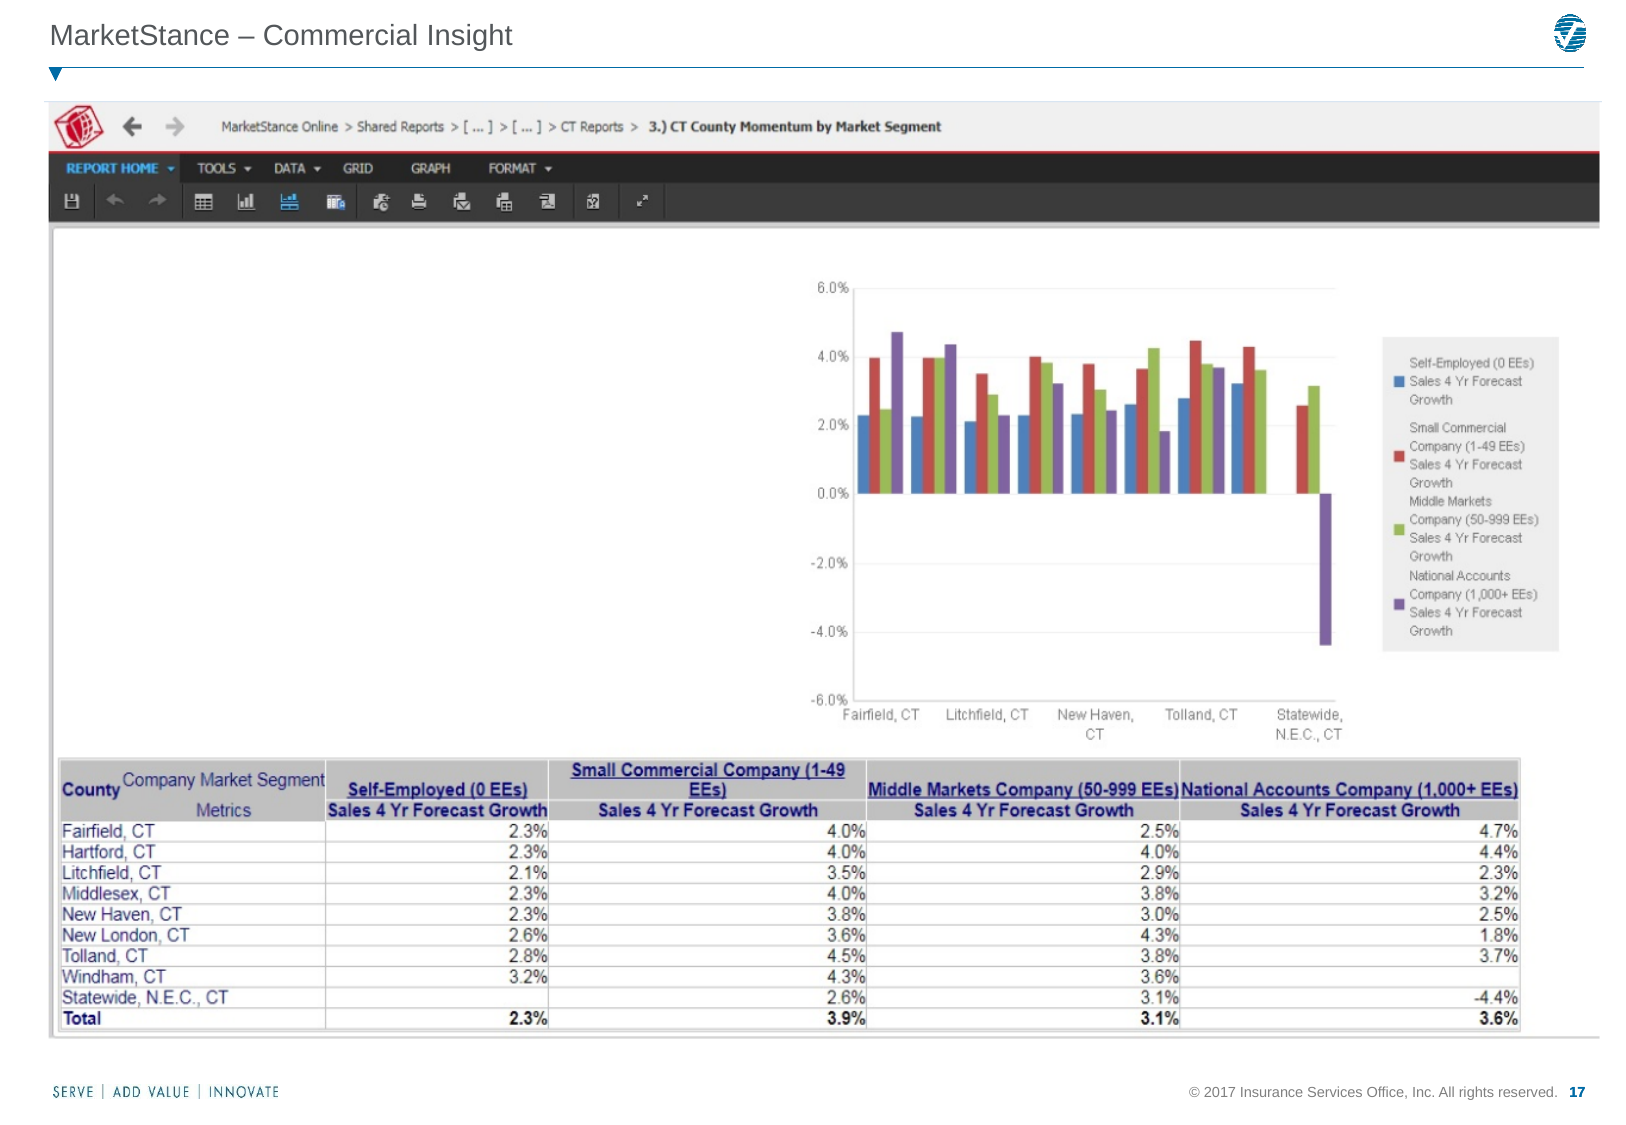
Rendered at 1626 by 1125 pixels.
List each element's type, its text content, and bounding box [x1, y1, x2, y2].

picture [1577, 42, 1586, 52]
picture [1554, 39, 1563, 52]
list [44, 101, 1602, 1040]
picture [53, 1084, 278, 1099]
picture [1554, 14, 1586, 47]
list MarketStance – Commercial Insight [49, 16, 712, 56]
picture [1554, 14, 1564, 27]
